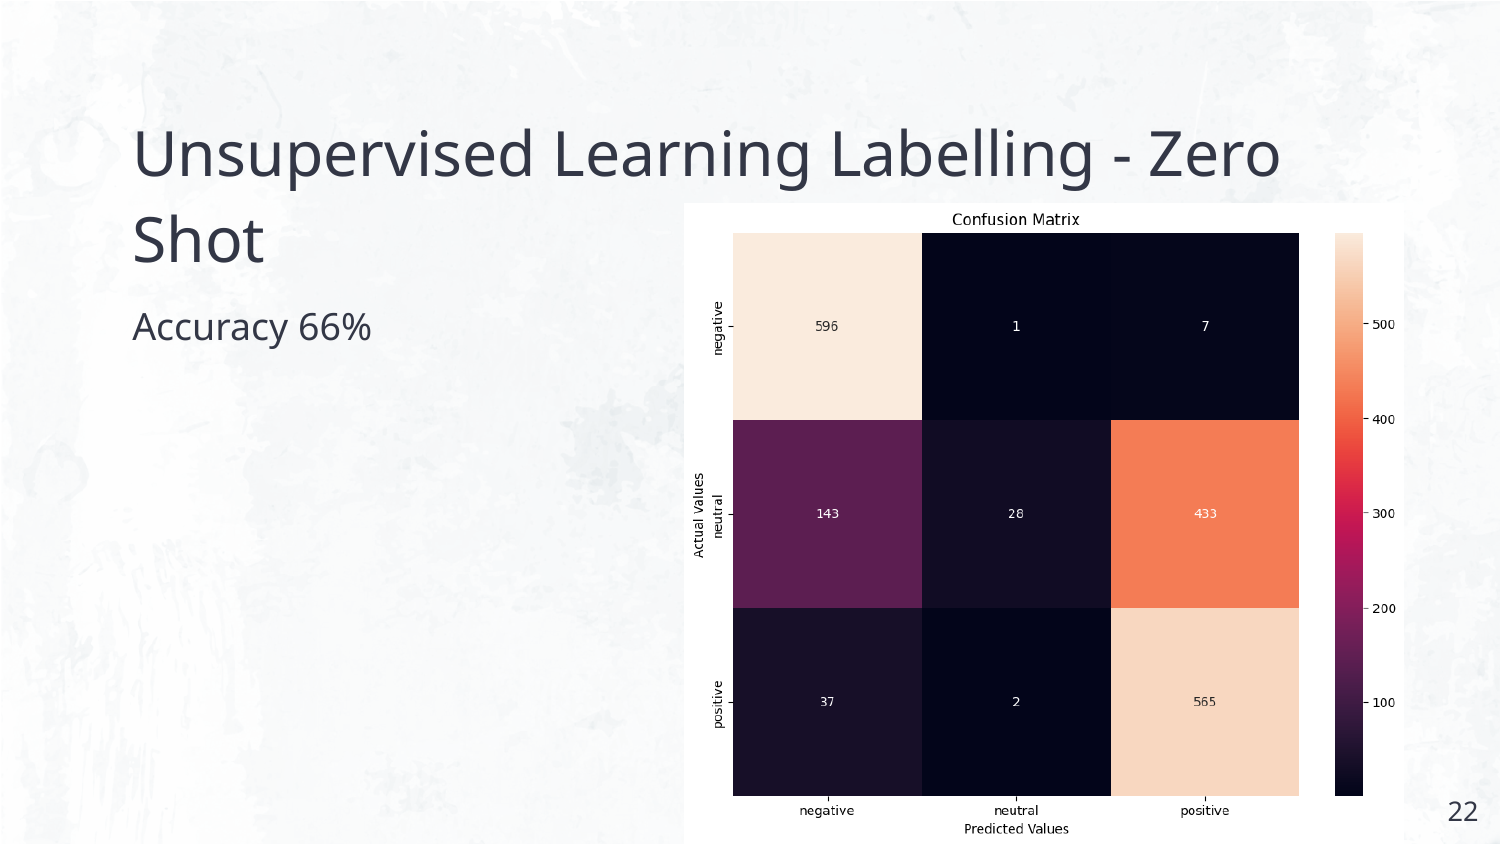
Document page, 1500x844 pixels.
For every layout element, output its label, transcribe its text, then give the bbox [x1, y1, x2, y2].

slide_number ‹#› [1409, 779, 1494, 844]
title Unsupervised Learning Labelling - Zero Shot [117, 87, 1383, 204]
list Accuracy 66% [117, 281, 677, 767]
picture [2, 2, 1500, 844]
